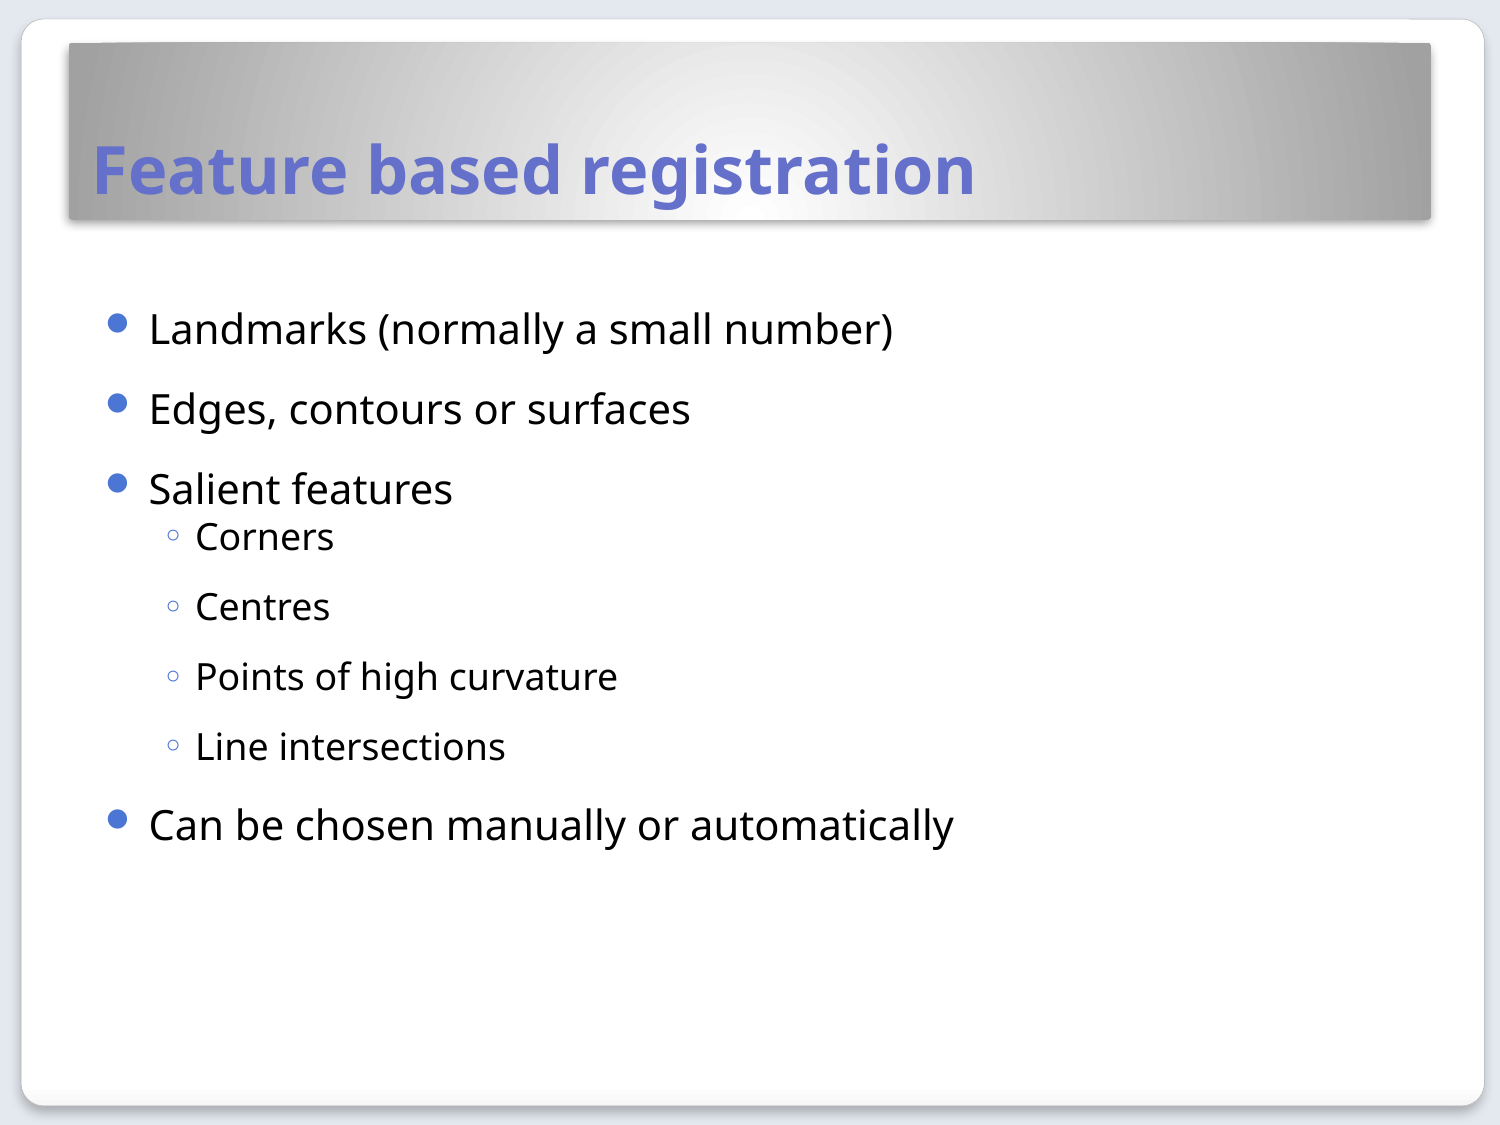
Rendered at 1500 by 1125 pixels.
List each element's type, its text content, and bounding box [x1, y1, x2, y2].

title Feature based registration [76, 42, 1420, 216]
list Landmarks (normally a small number) Edges, contours or surfaces Salient features Corners Centres Points of high curvature Line intersections Can be chosen manually or automatically [75, 287, 1425, 1071]
